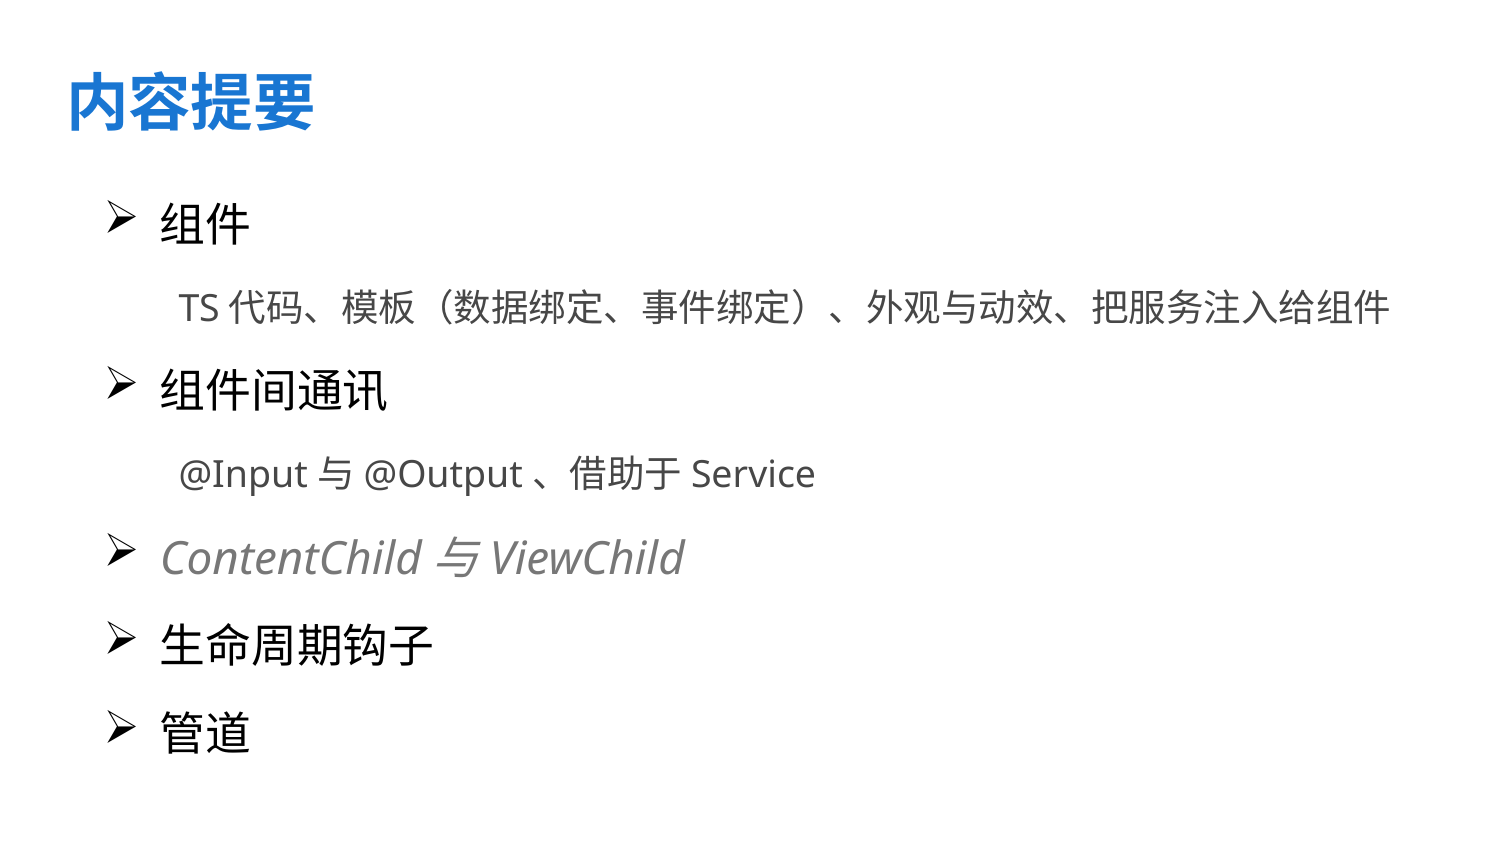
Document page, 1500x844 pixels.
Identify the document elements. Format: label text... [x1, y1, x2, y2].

list 组件 TS代码、模板（数据绑定、事件绑定）、外观与动效、把服务注入给组件 组件间通讯 @Input与@Output、借助于Service ContentChild与ViewChild 生命周期钩子 管道 [51, 180, 1449, 805]
title 内容提要 [51, 48, 1449, 142]
